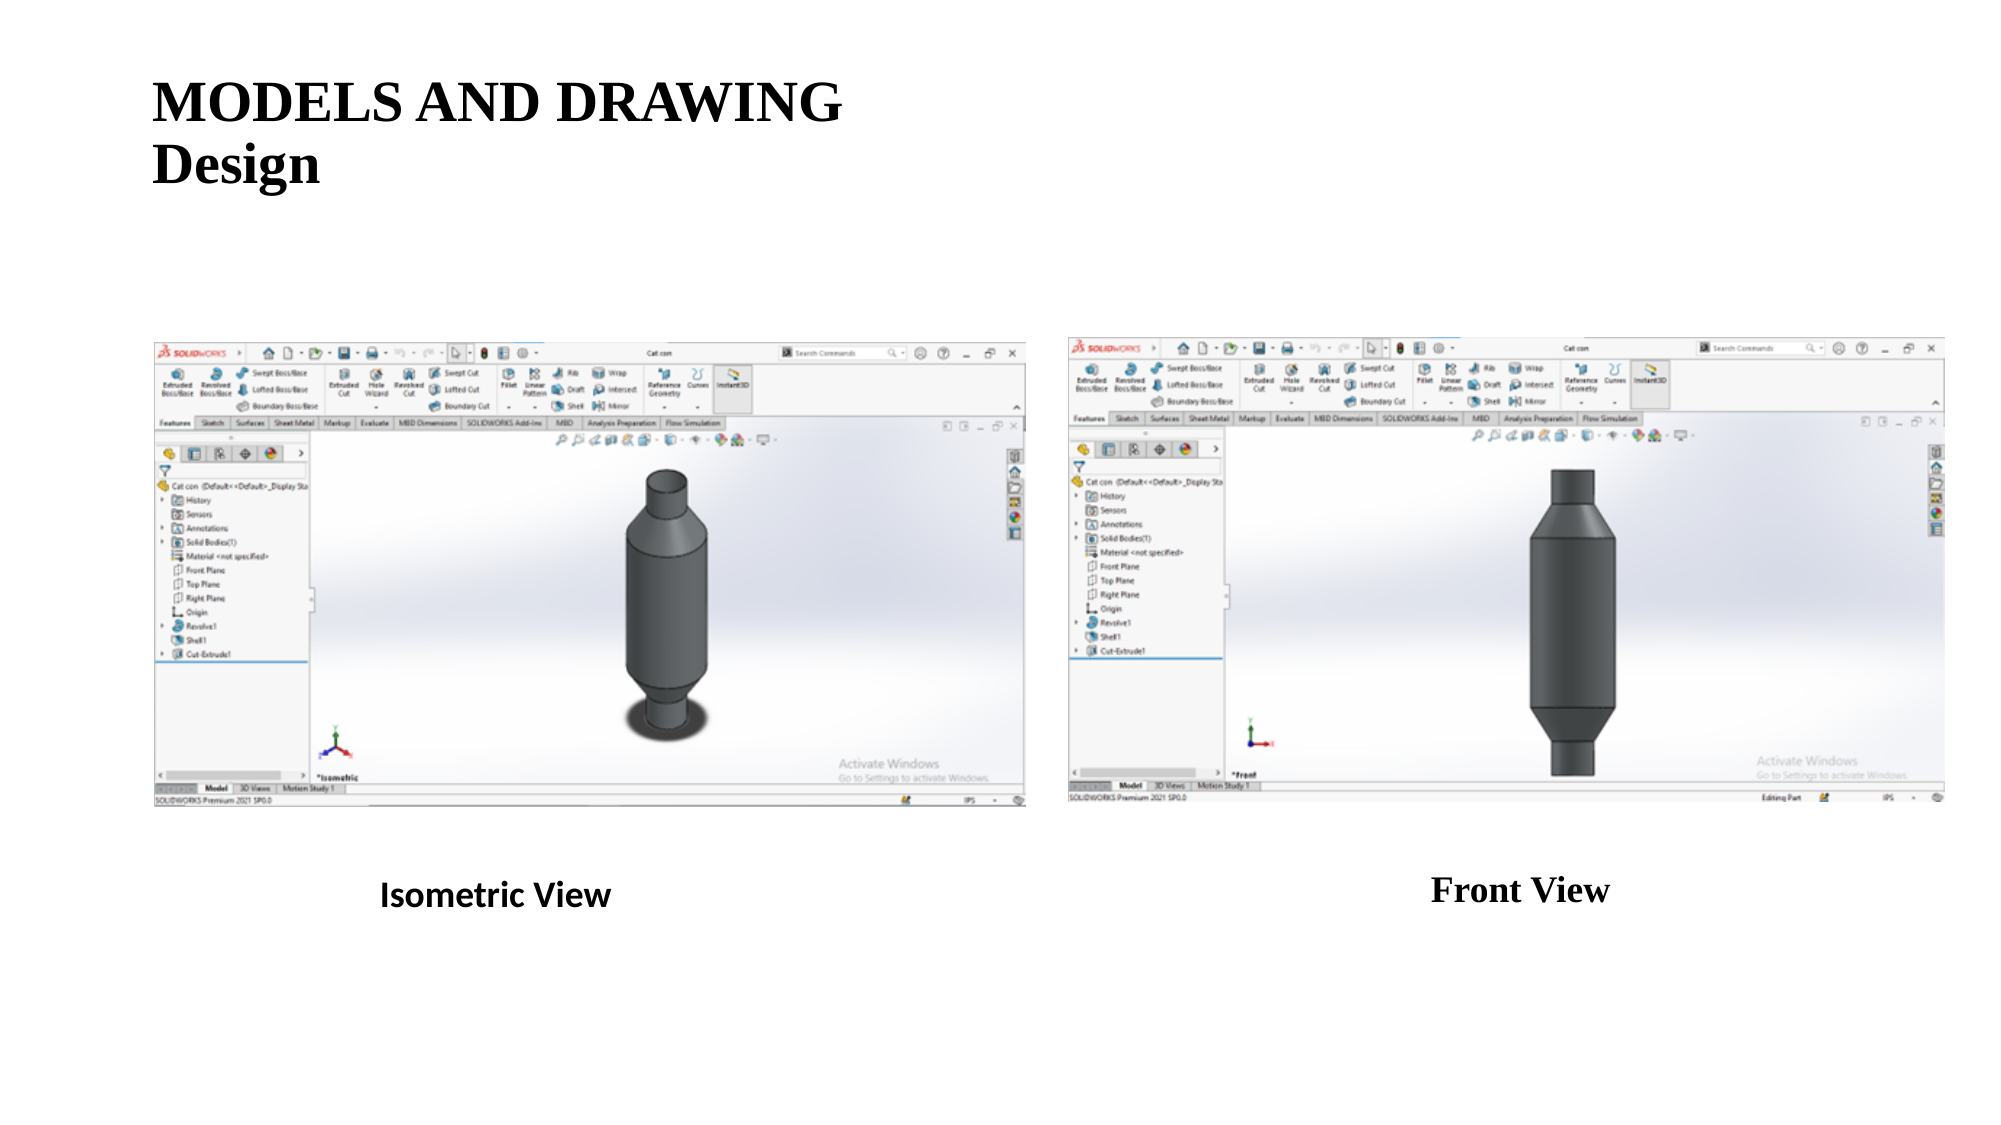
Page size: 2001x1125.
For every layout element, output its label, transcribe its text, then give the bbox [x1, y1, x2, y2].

text_box Isometric View [365, 862, 1365, 923]
text_box Front View [1025, 857, 2000, 917]
picture [152, 342, 1026, 808]
title MODELS AND DRAWING Design [137, 59, 882, 278]
picture [1066, 337, 1945, 803]
